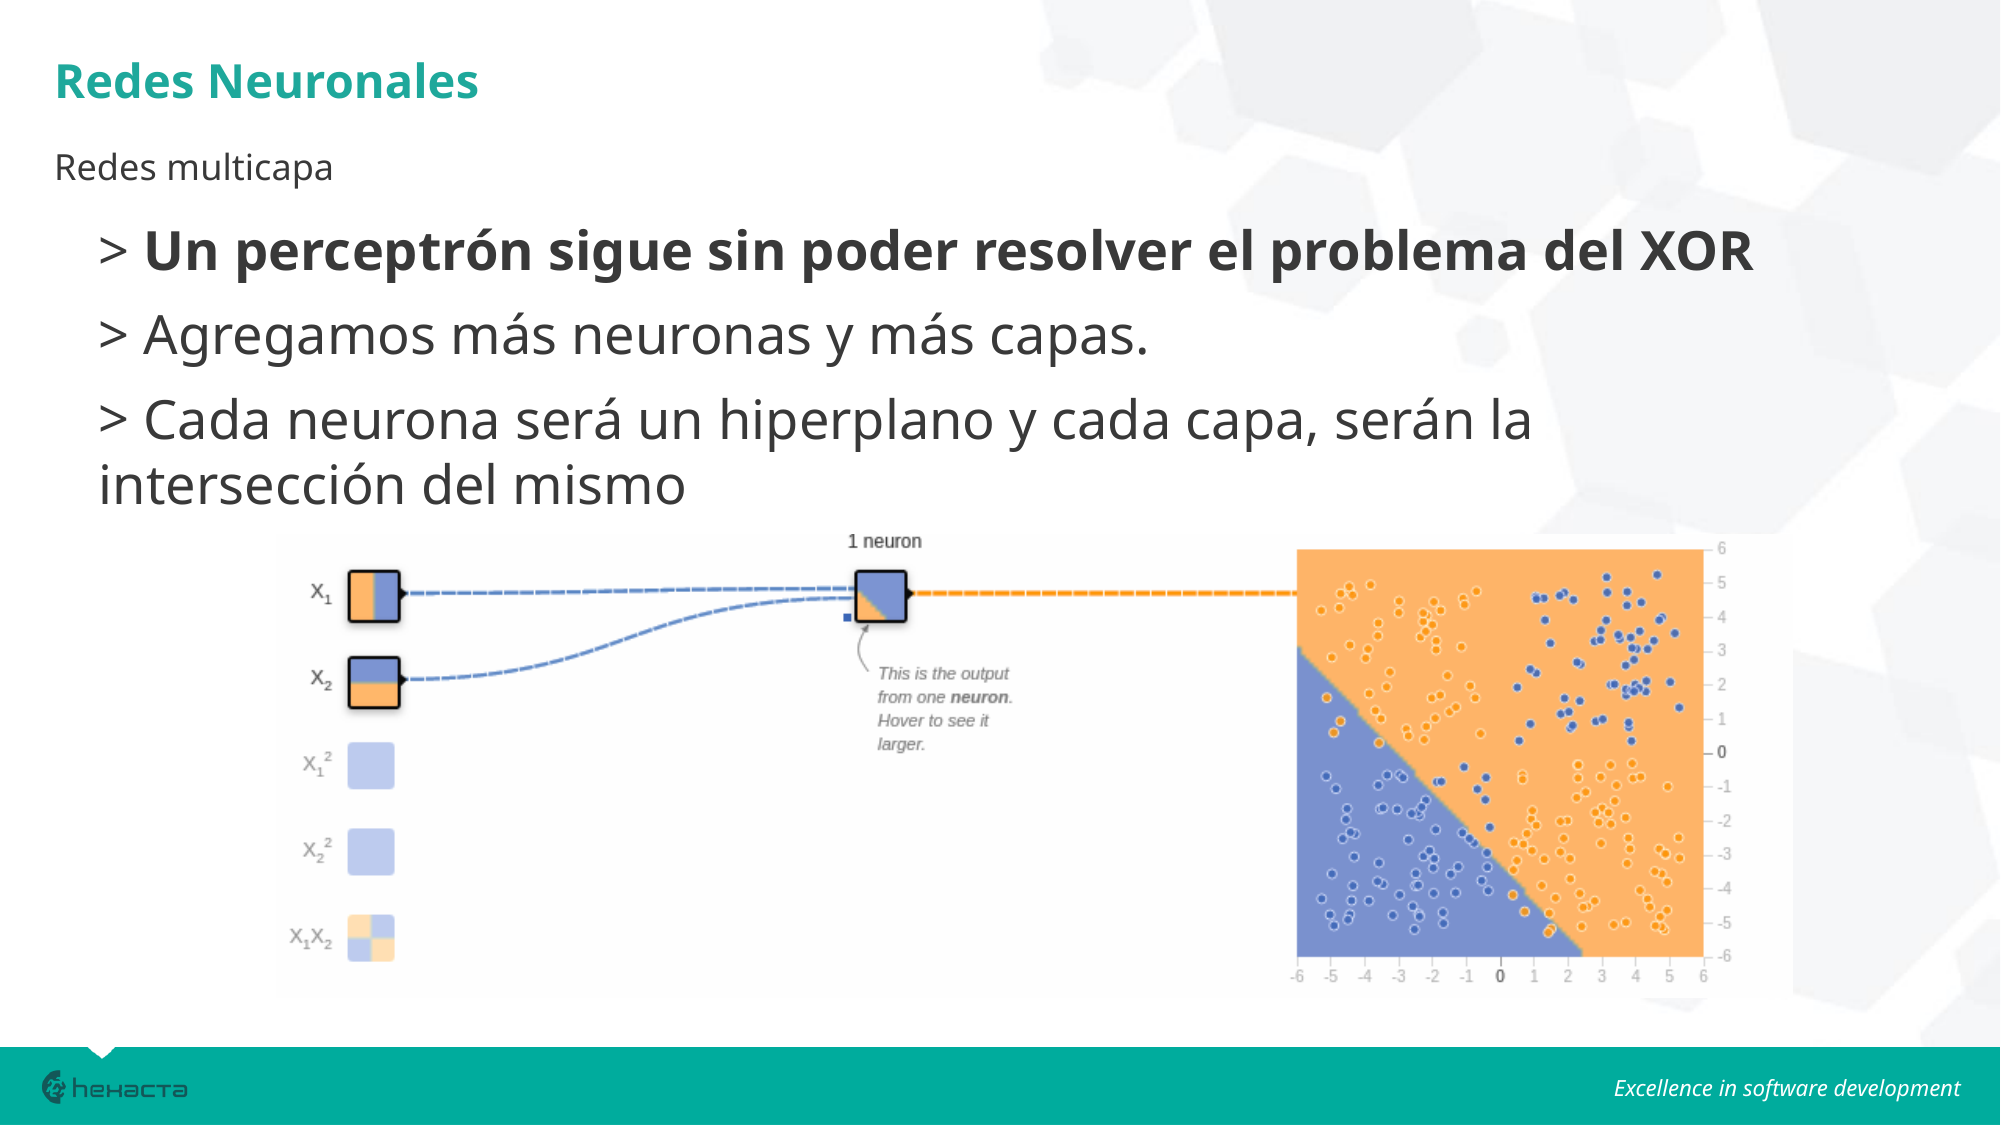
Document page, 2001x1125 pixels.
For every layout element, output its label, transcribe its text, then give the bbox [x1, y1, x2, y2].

picture [0, 0, 2001, 1125]
text_box Un perceptrón sigue sin poder resolver el problema del XOR Agregamos más neuronas y más capas. Cada neurona será un hiperplano y cada capa, serán la intersección del mismo [83, 201, 1824, 534]
list Redes Neuronales [39, 43, 1961, 122]
list Redes multicapa [39, 137, 1961, 200]
